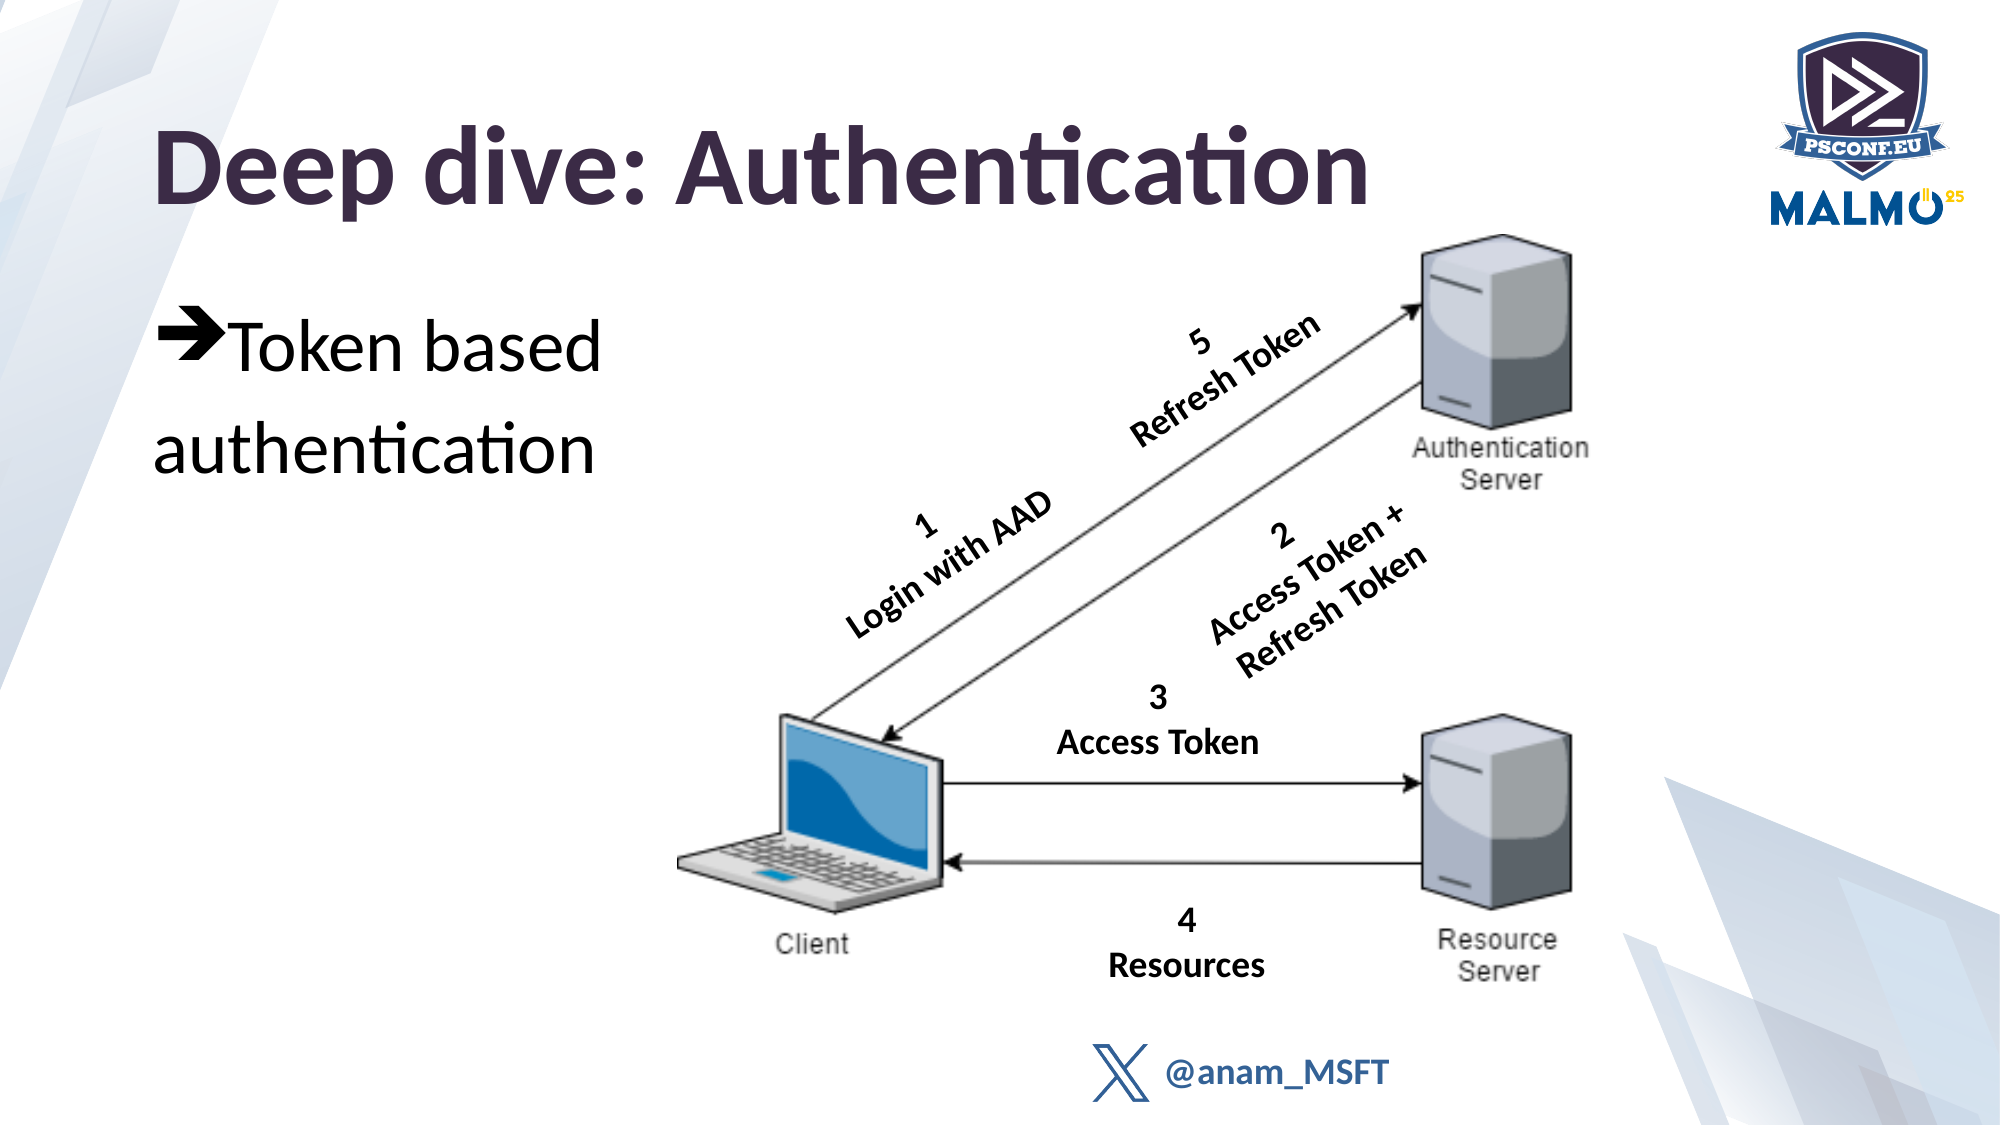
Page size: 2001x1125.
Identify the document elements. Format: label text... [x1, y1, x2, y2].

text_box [677, 234, 1648, 1002]
list Token based authentication [137, 299, 1863, 1014]
title Deep dive: Authentication [137, 59, 1735, 278]
picture [0, 0, 2000, 1125]
